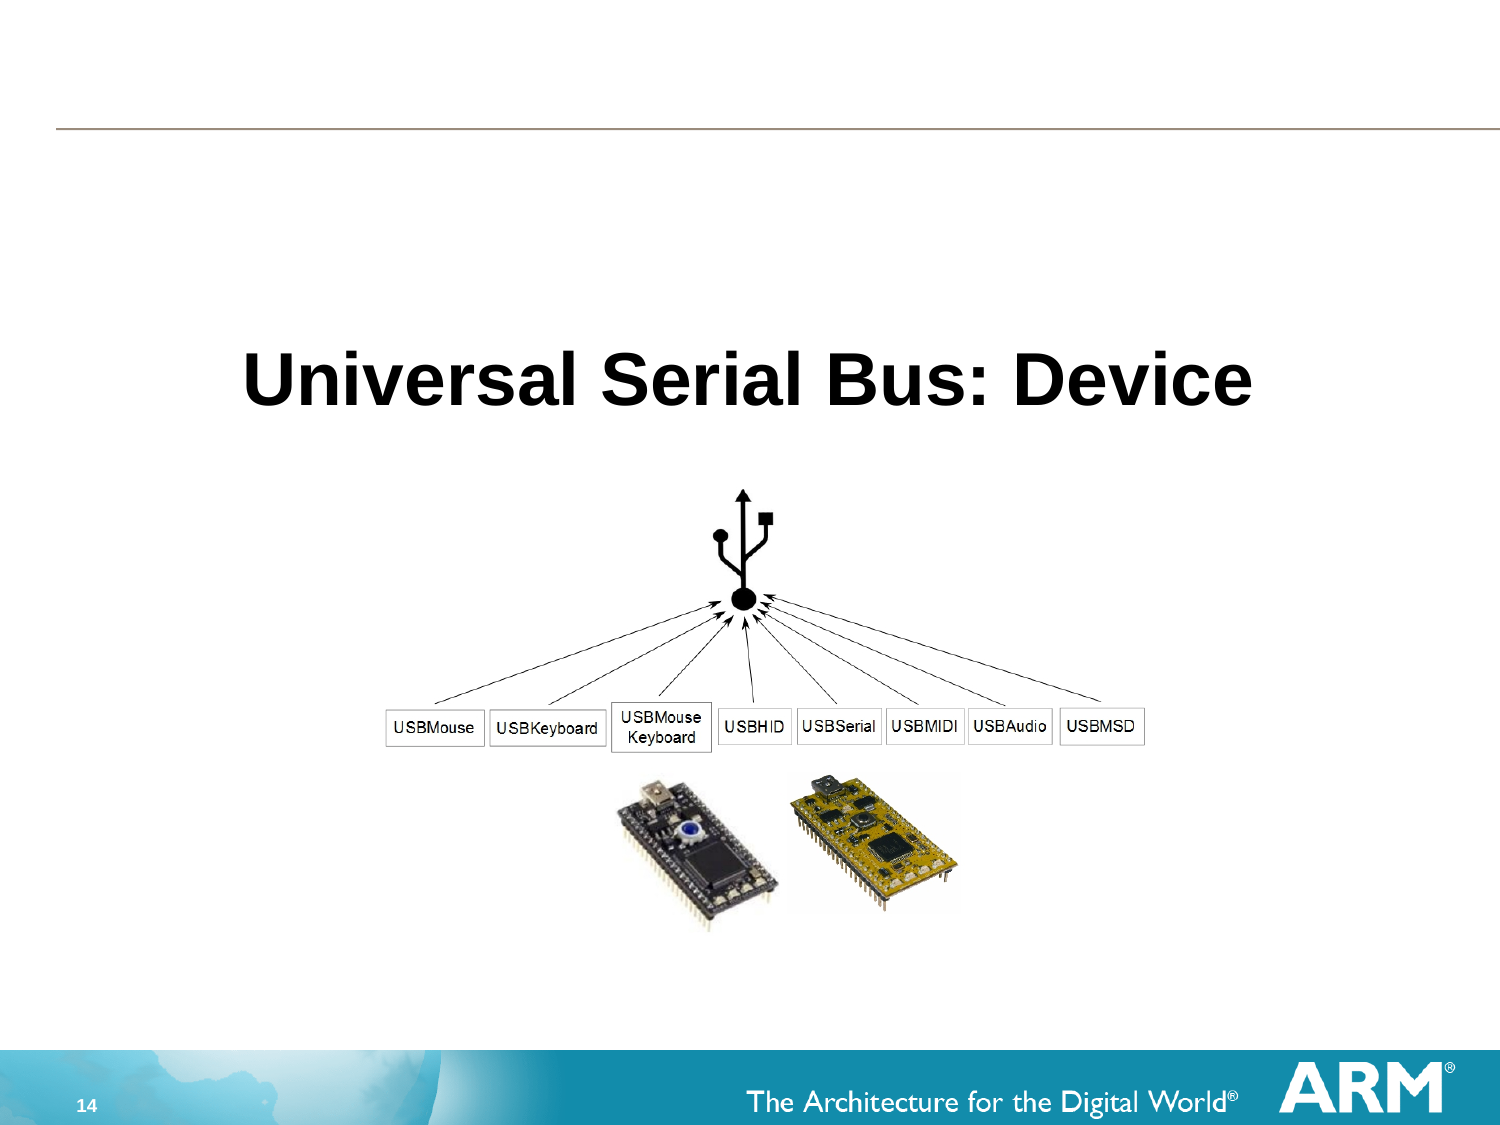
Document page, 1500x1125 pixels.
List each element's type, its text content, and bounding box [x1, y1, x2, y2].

title Universal Serial Bus: Device [28, 306, 1469, 445]
picture [0, 473, 1500, 1125]
